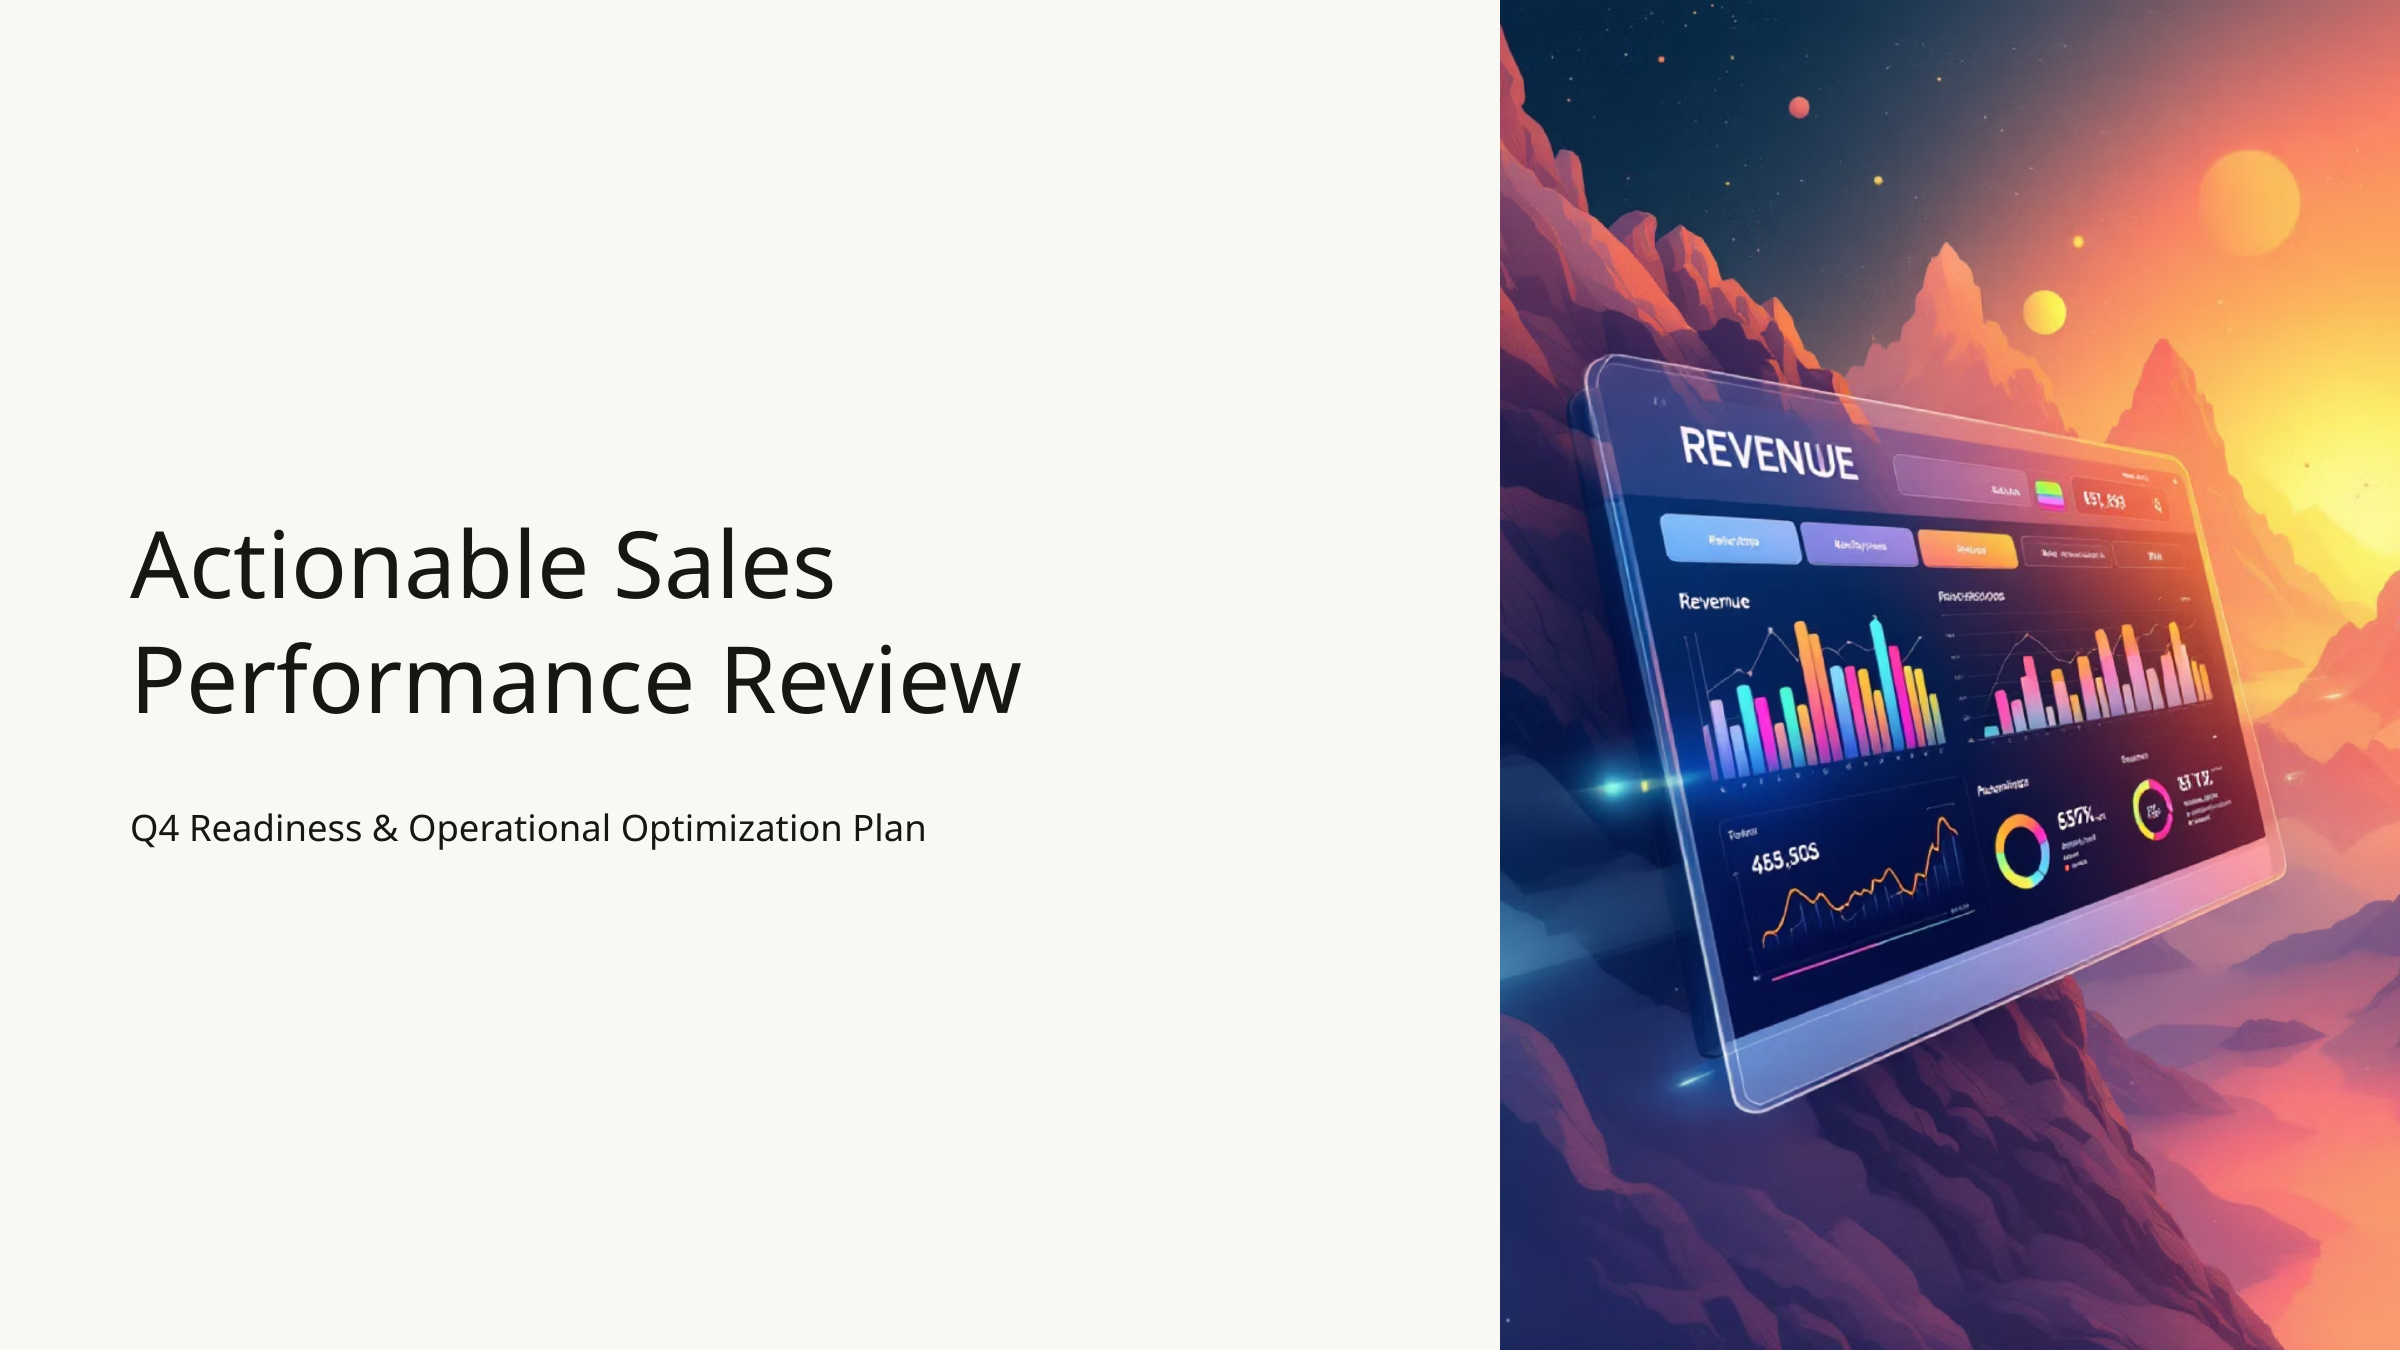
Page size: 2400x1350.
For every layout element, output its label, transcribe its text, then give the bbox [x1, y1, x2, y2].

text_box Q4 Readiness & Operational Optimization Plan [130, 789, 1370, 849]
text_box Actionable Sales Performance Review [130, 501, 1370, 734]
picture [1499, 0, 2400, 1350]
